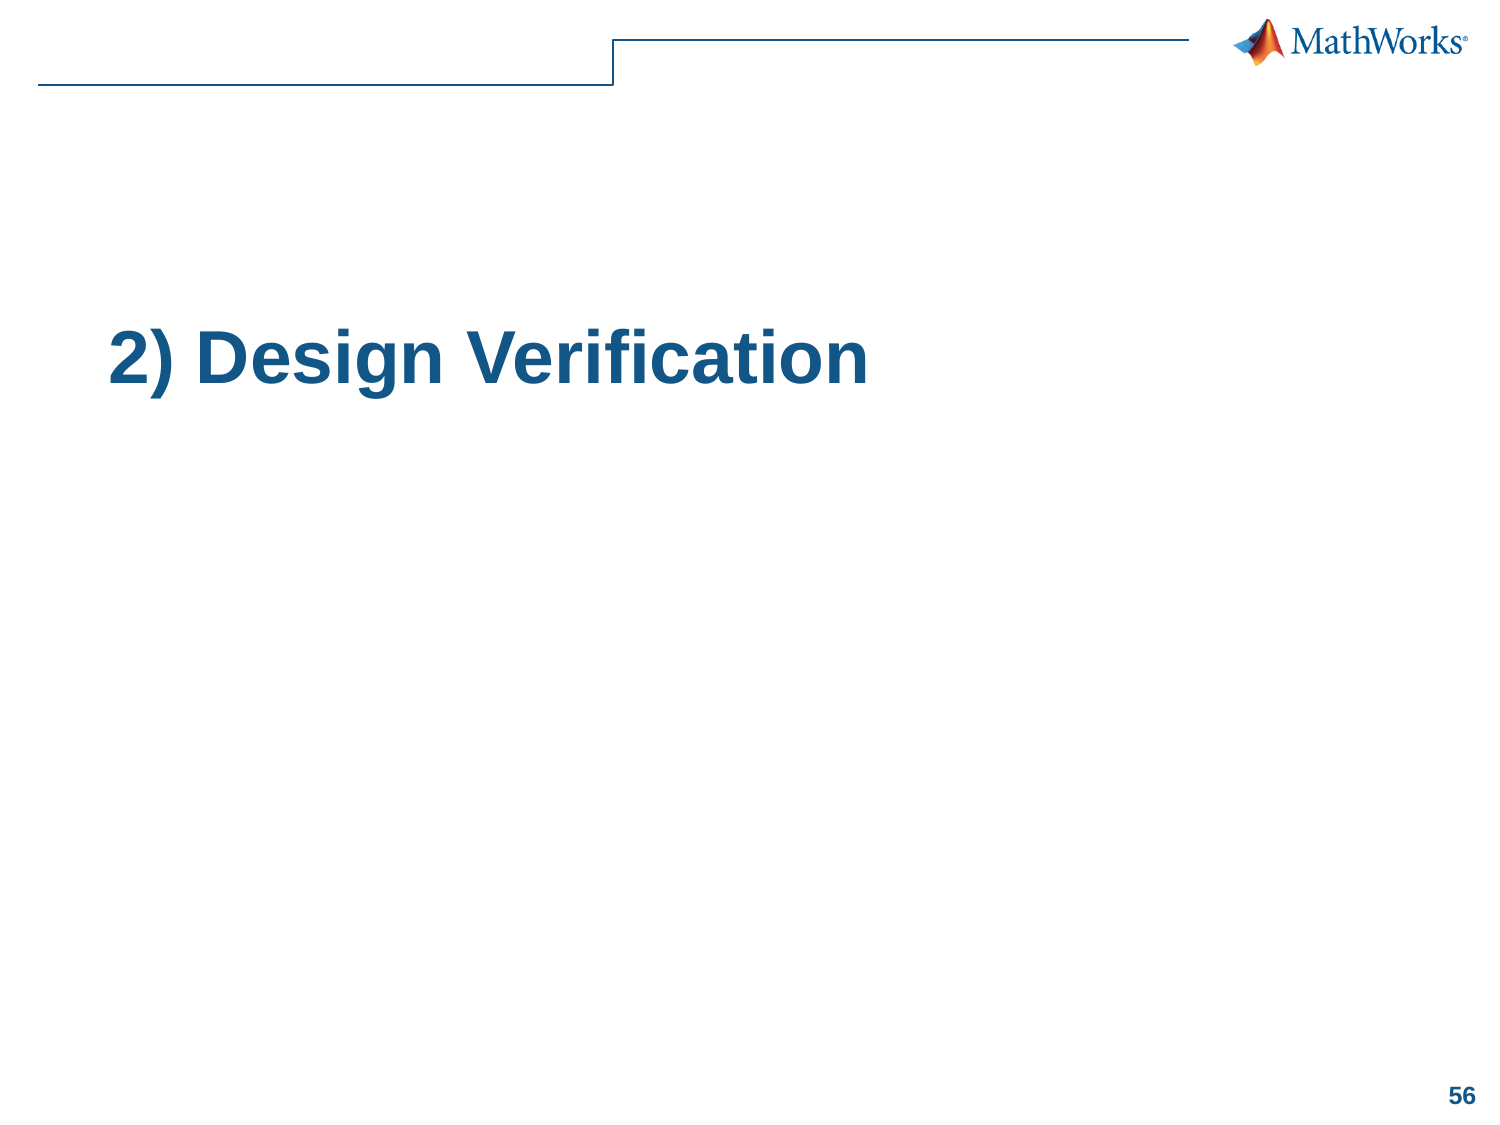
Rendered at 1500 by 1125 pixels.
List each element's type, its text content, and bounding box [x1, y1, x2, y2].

picture [1226, 7, 1483, 78]
title 2) Design Verification [93, 300, 1433, 468]
